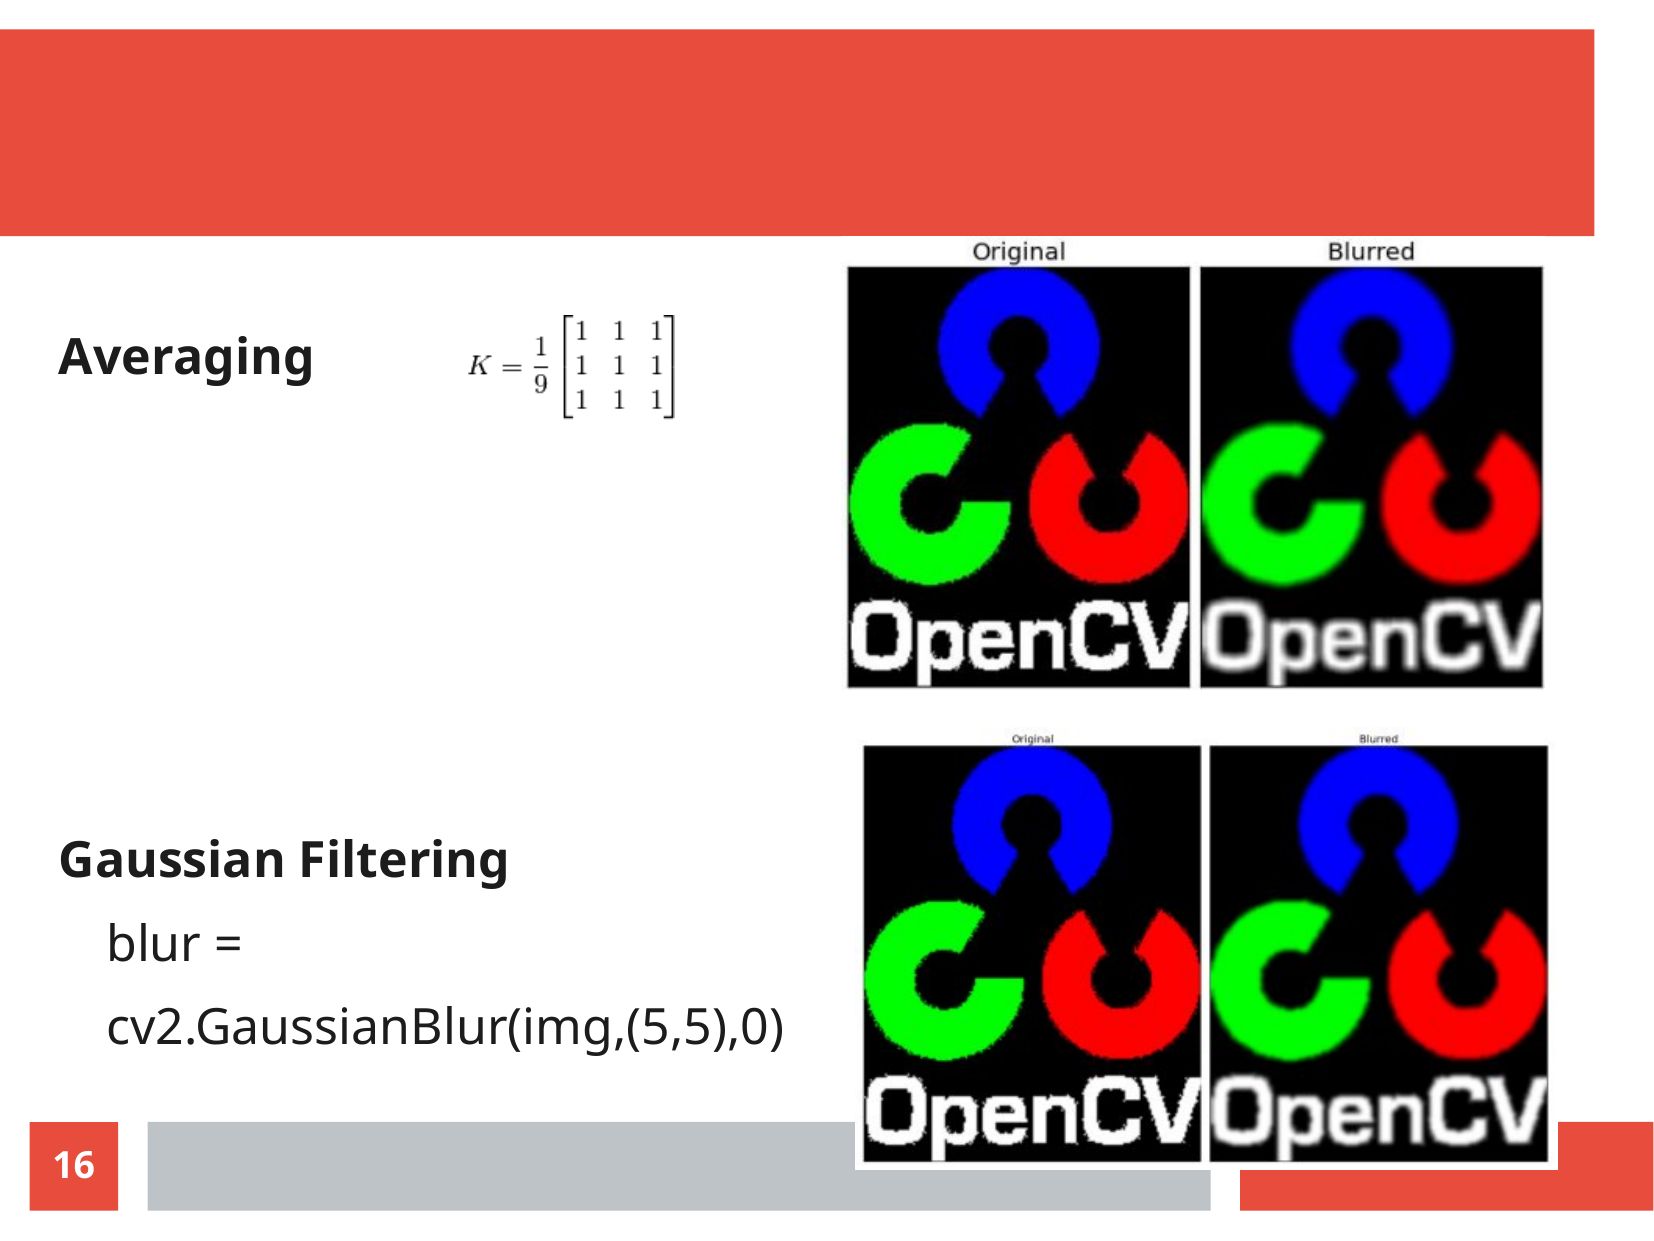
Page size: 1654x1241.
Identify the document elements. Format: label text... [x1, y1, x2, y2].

list Averaging Gaussian Filtering blur = cv2.GaussianBlur(img,(5,5),0) [59, 324, 1565, 1093]
picture [466, 315, 676, 421]
slide_number 16 [29, 1122, 119, 1211]
picture [841, 236, 1546, 691]
picture [854, 727, 1559, 1171]
